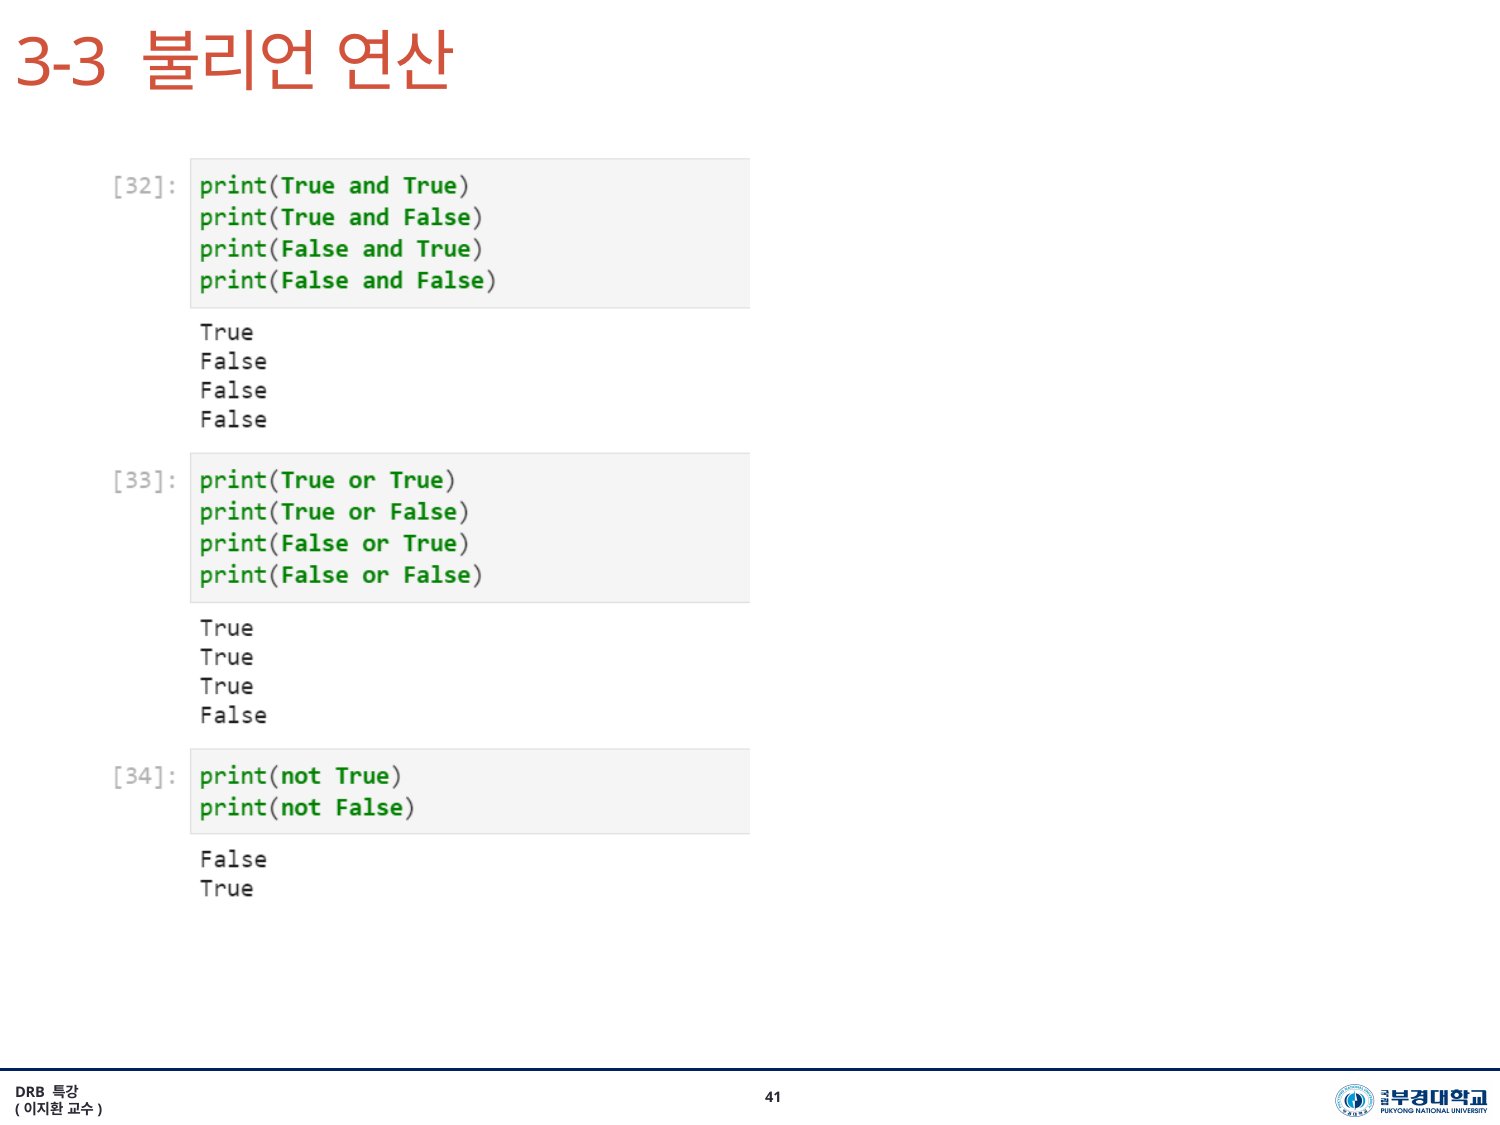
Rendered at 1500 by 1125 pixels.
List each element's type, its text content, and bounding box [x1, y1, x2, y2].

title 3-3 불리언 연산 [0, 1, 1500, 116]
picture [1330, 1079, 1495, 1121]
slide_number DRB 특강 (이지환 교수) [0, 1082, 303, 1118]
picture [89, 149, 751, 923]
